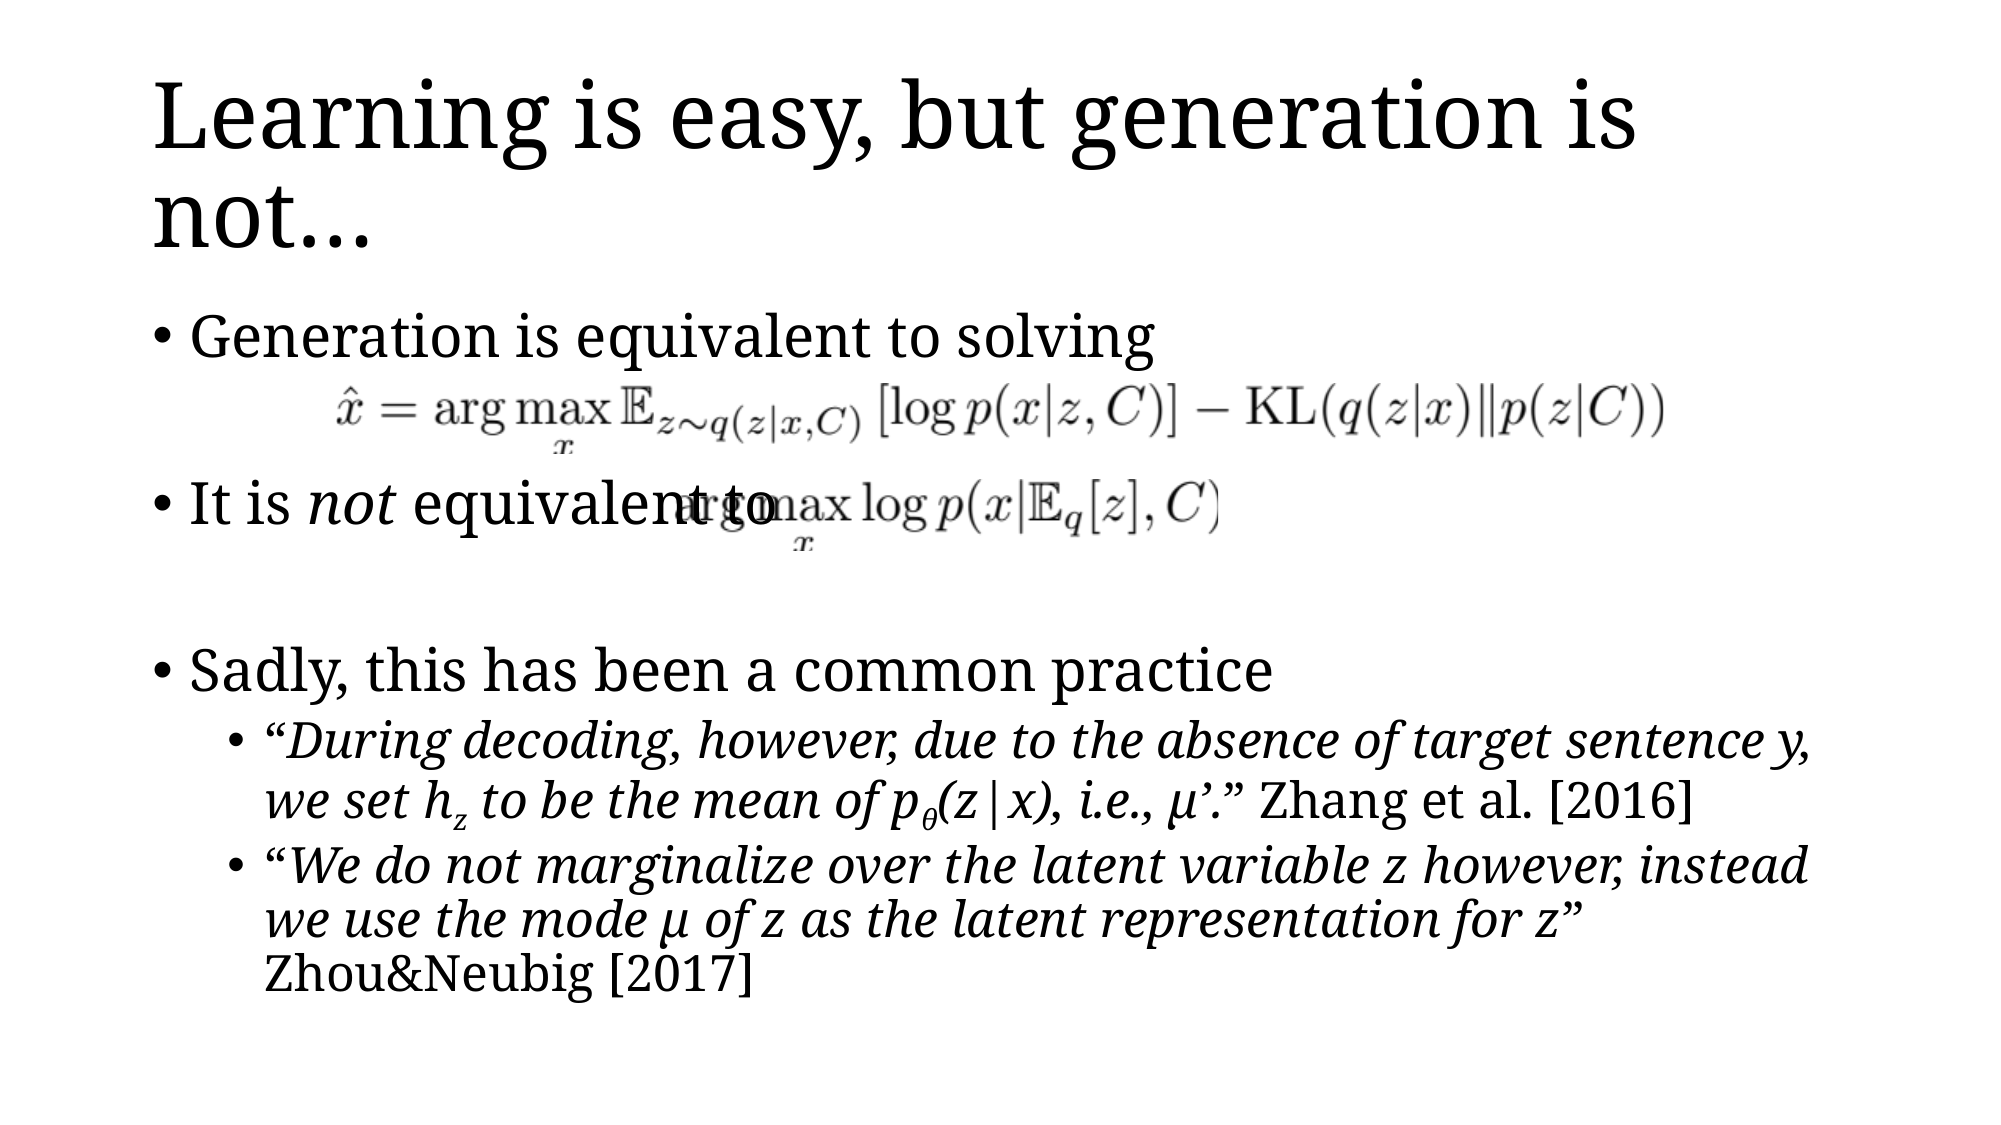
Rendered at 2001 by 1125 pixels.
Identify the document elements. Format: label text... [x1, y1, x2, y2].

picture [336, 383, 1664, 454]
list Generation is equivalent to solving It is not equivalent to Sadly, this has been a common practice “During decoding, however, due to the absence of target sentence y, we set hz to be the mean of pθ(z|x), i.e., µ’.” Zhang et al. [2016] “We do not marginalize over the latent variable z however, instead we use the mode µ of z as the latent representation for z” Zhou&Neubig [2017] [137, 299, 1863, 1066]
picture [674, 479, 1218, 551]
title Learning is easy, but generation is not… [137, 59, 1863, 278]
